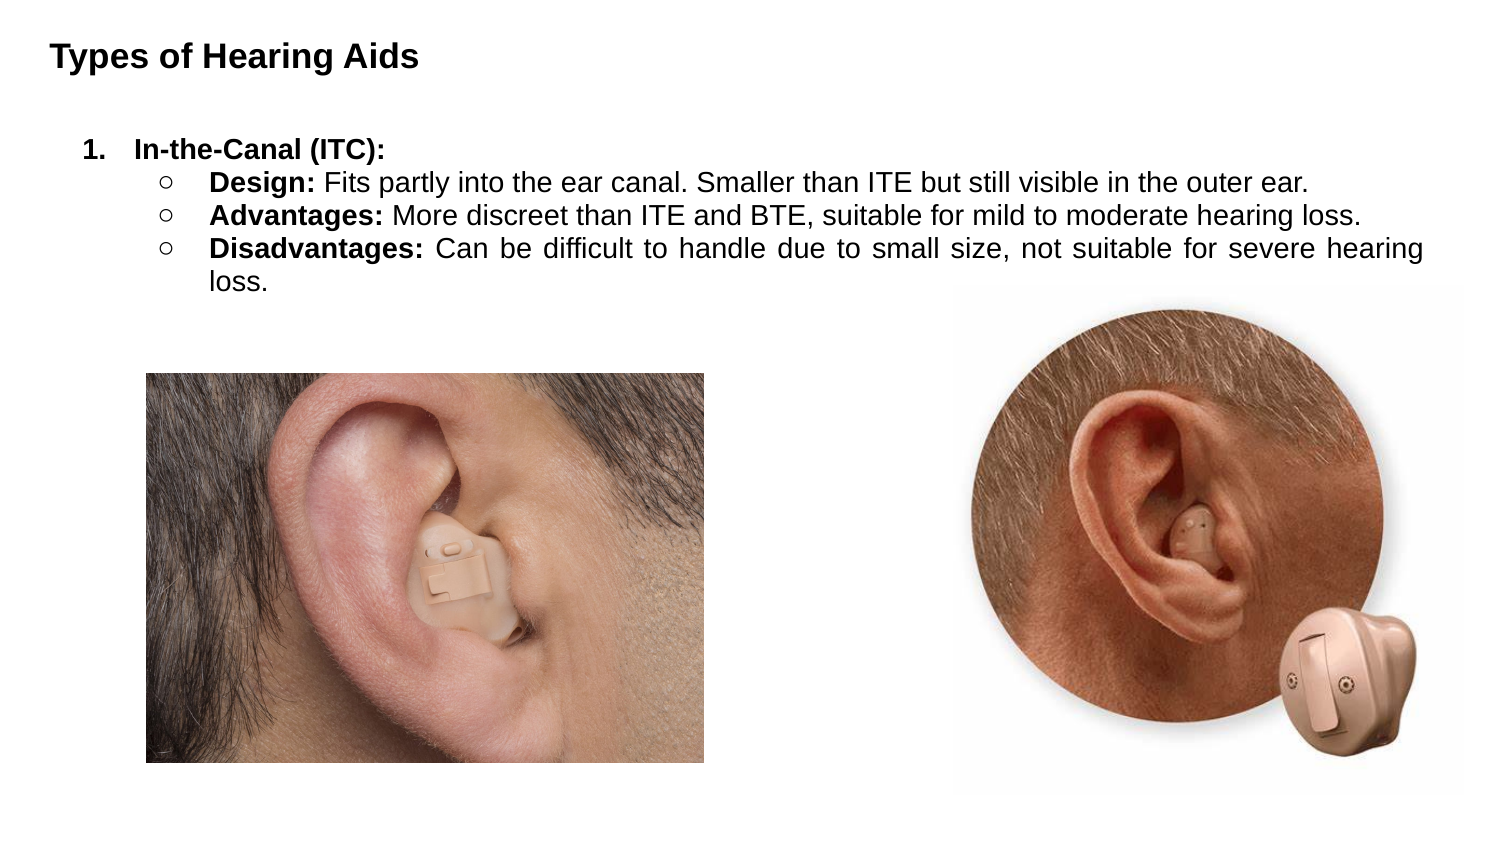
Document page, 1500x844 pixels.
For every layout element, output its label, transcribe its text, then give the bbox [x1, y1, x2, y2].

title Types of Hearing Aids [34, 11, 1433, 106]
list In-the-Canal (ITC): Design: Fits partly into the ear canal. Smaller than ITE but still visible in the outer ear. Advantages: More discreet than ITE and BTE, suitable for mild to moderate hearing loss. Disadvantages: Can be difficult to handle due to small size, not suitable for severe hearing loss. [44, 118, 1442, 679]
picture [952, 285, 1464, 797]
picture [146, 373, 704, 764]
